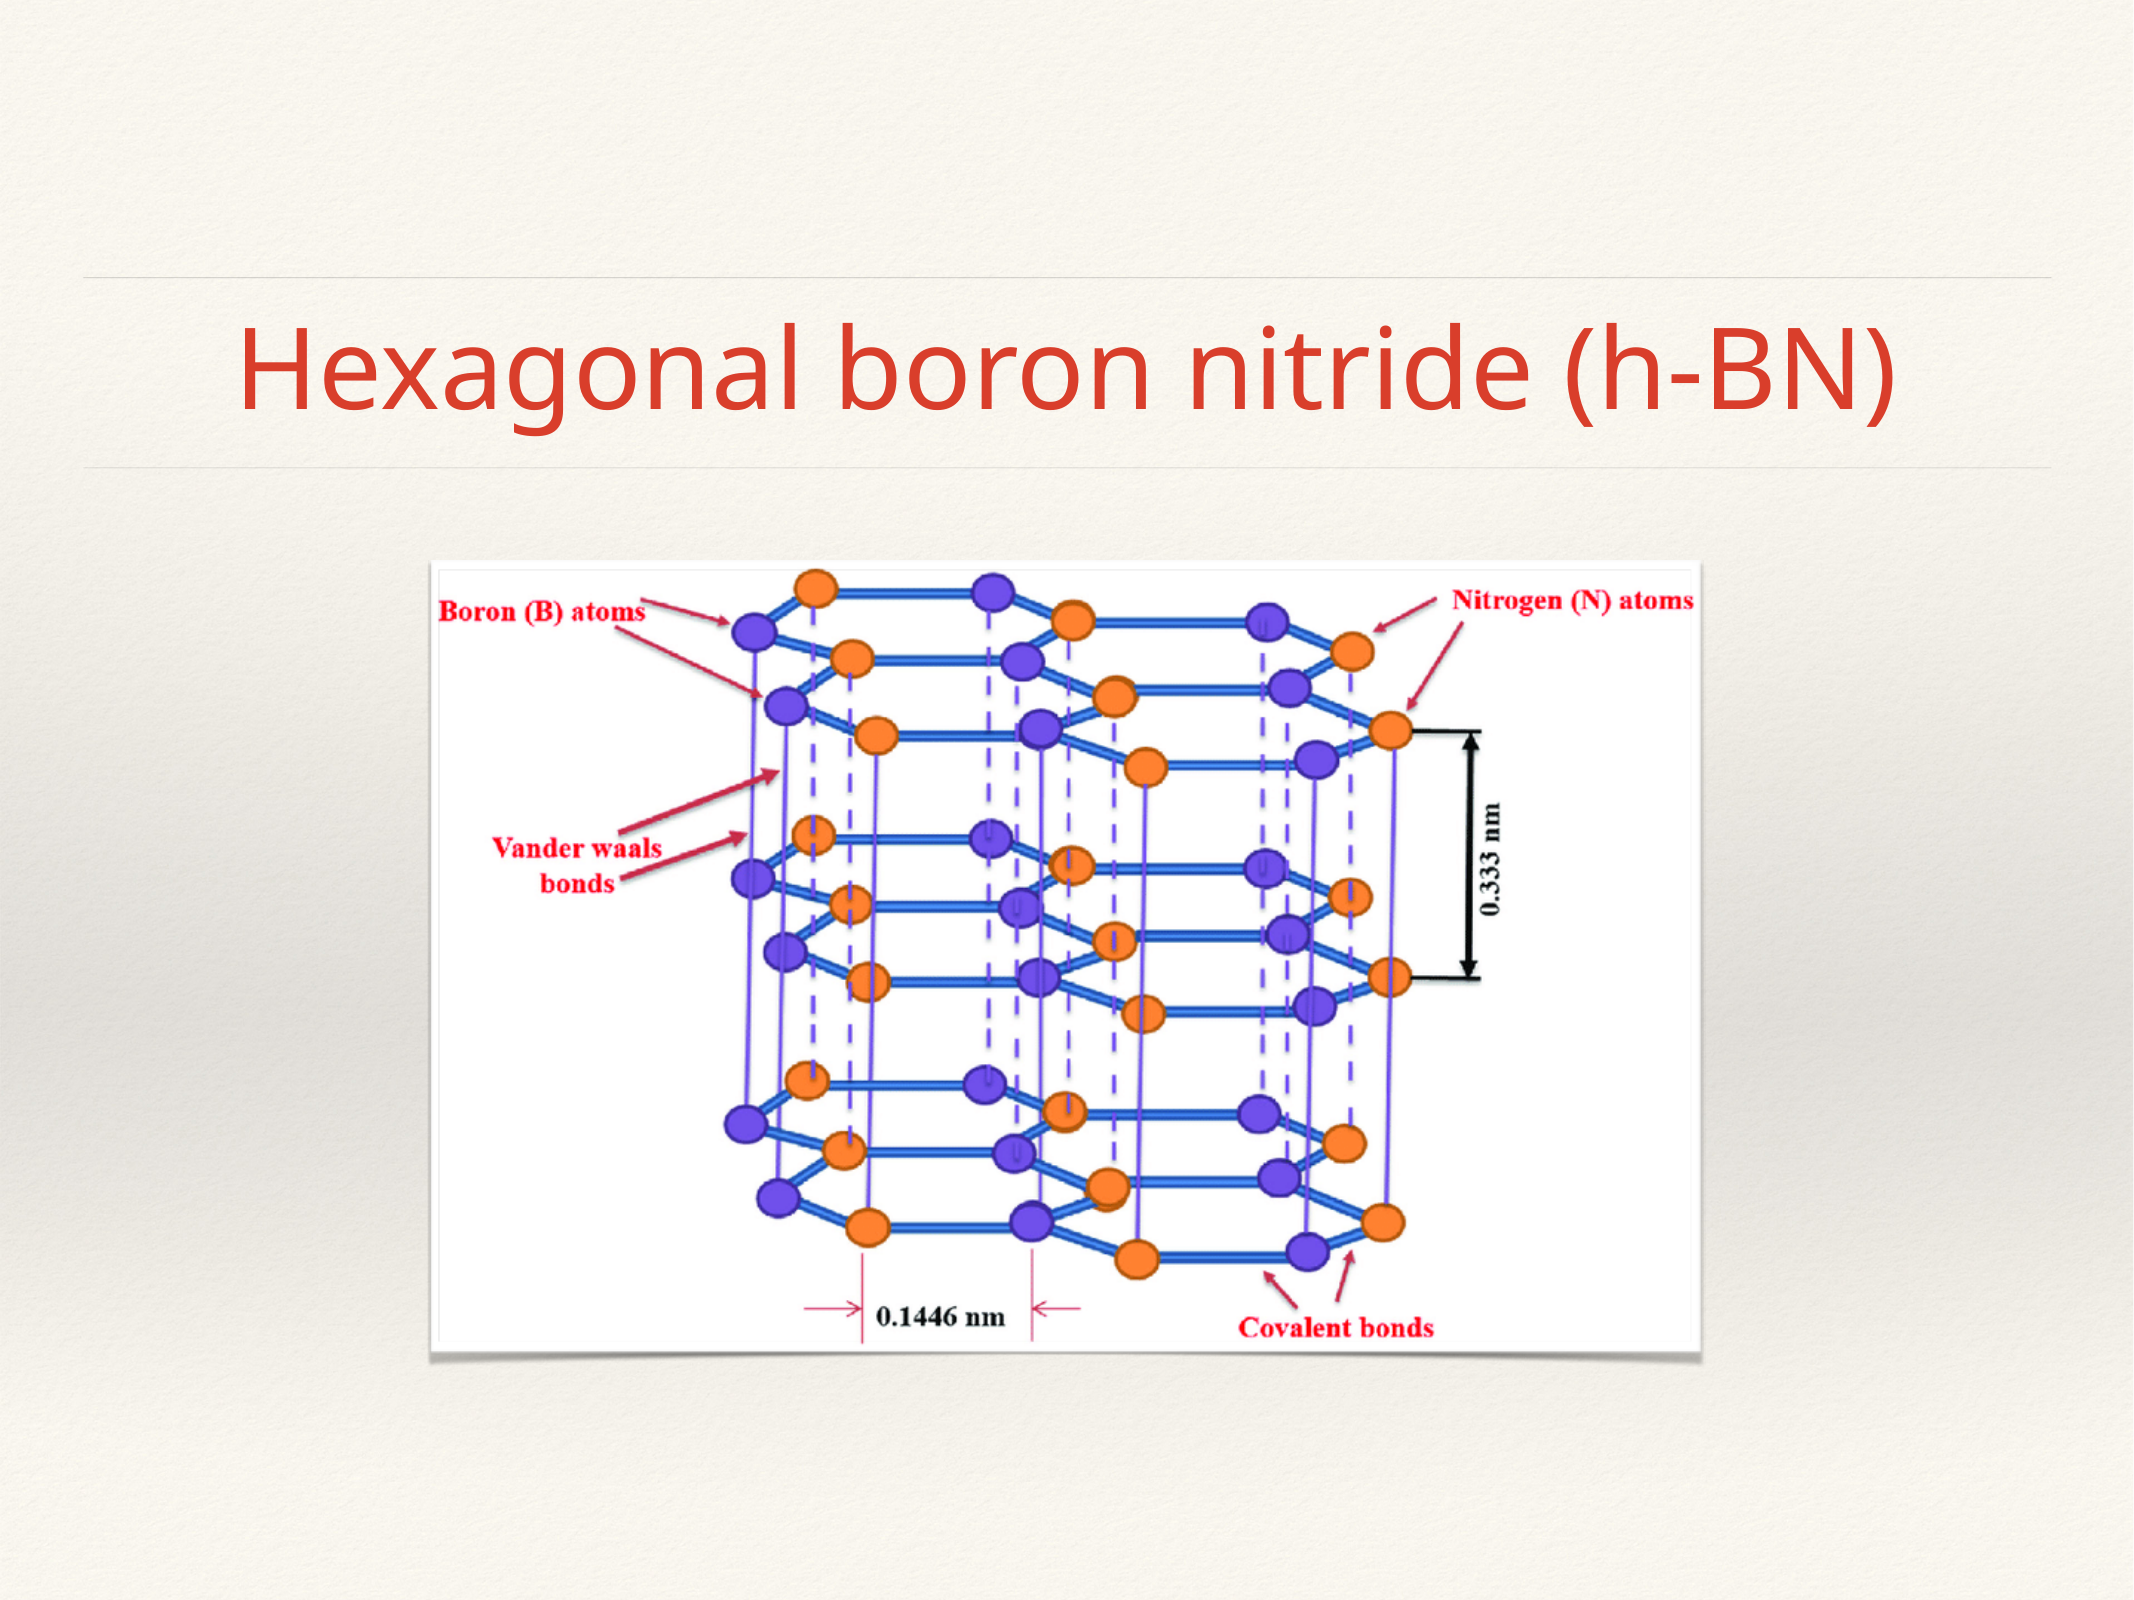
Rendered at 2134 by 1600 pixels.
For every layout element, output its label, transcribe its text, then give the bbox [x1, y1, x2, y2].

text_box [427, 559, 1707, 1369]
title Hexagonal boron nitride (h-BN) [83, 300, 2051, 446]
picture [0, 0, 2134, 1600]
